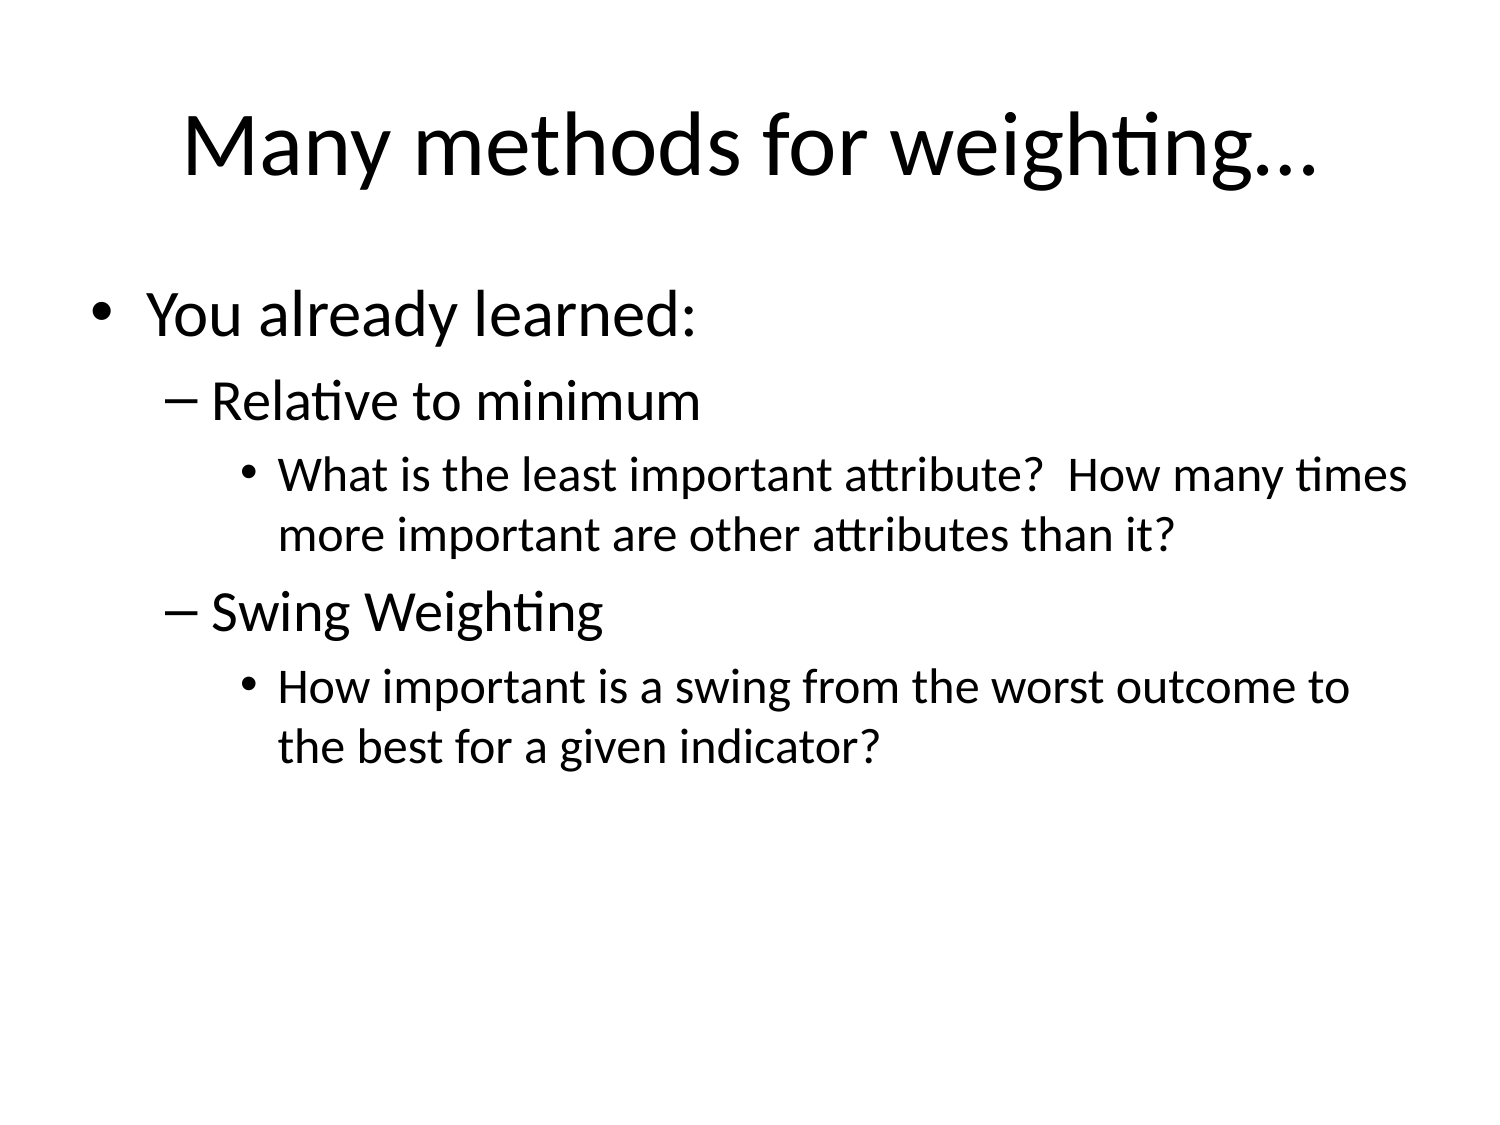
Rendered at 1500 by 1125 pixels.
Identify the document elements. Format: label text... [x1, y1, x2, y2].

list You already learned: Relative to minimum What is the least important attribute? How many times more important are other attributes than it? Swing Weighting How important is a swing from the worst outcome to the best for a given indicator? [75, 262, 1425, 1005]
title Many methods for weighting… [75, 45, 1425, 233]
